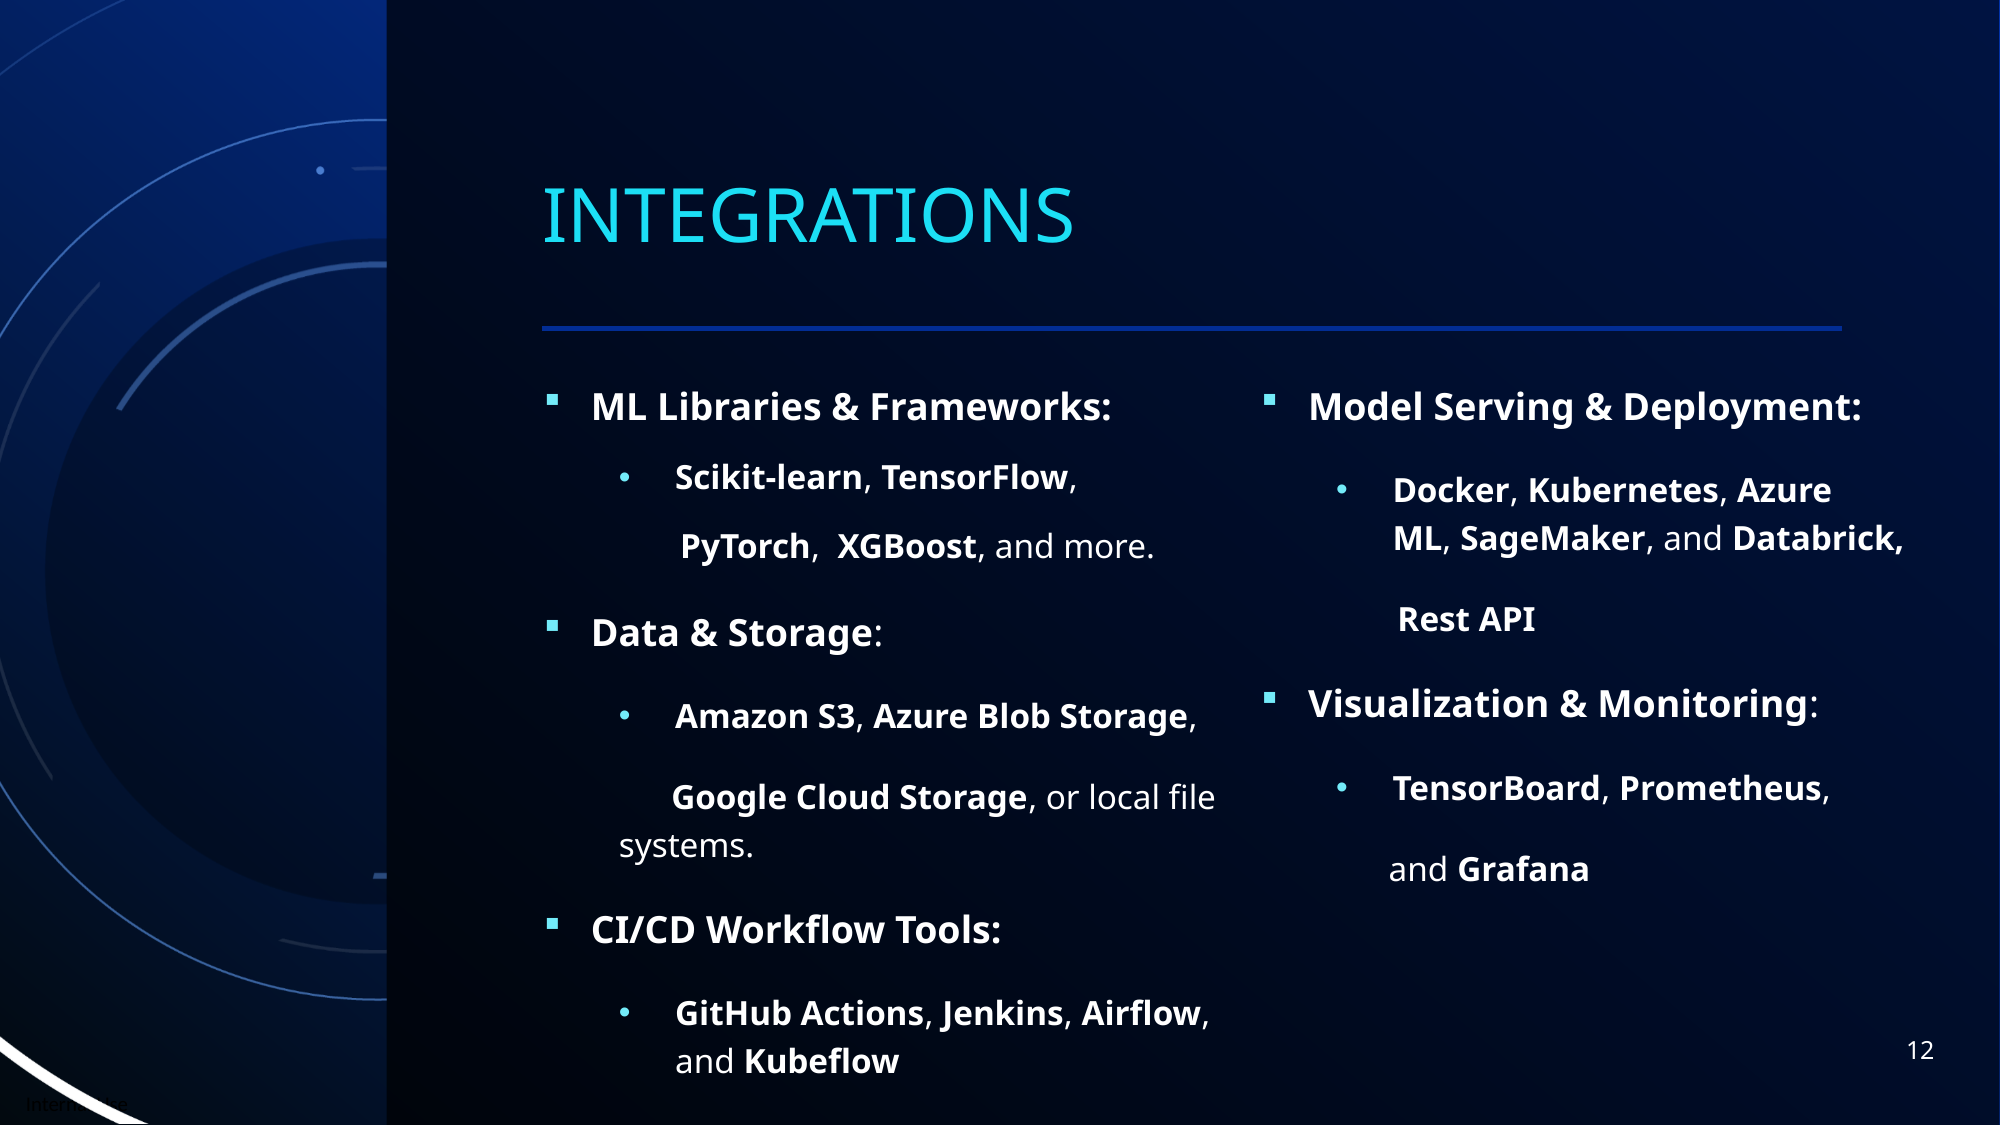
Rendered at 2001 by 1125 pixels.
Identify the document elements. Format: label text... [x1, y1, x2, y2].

picture [0, 0, 387, 1124]
slide_number 12 [1499, 1021, 1950, 1082]
list ML Libraries & Frameworks: Scikit-learn, TensorFlow, PyTorch, XGBoost, and more. Data & Storage: Amazon S3, Azure Blob Storage, Google Cloud Storage, or local file systems. CI/CD Workflow Tools: GitHub Actions, Jenkins, Airflow, and Kubeflow [529, 366, 1275, 1082]
text_box Model Serving & Deployment: Docker, Kubernetes, Azure ML, SageMaker, and Databrick, Rest API Visualization & Monitoring: TensorBoard, Prometheus, and Grafana [1246, 366, 2000, 1009]
title Integrations [542, 87, 1760, 366]
